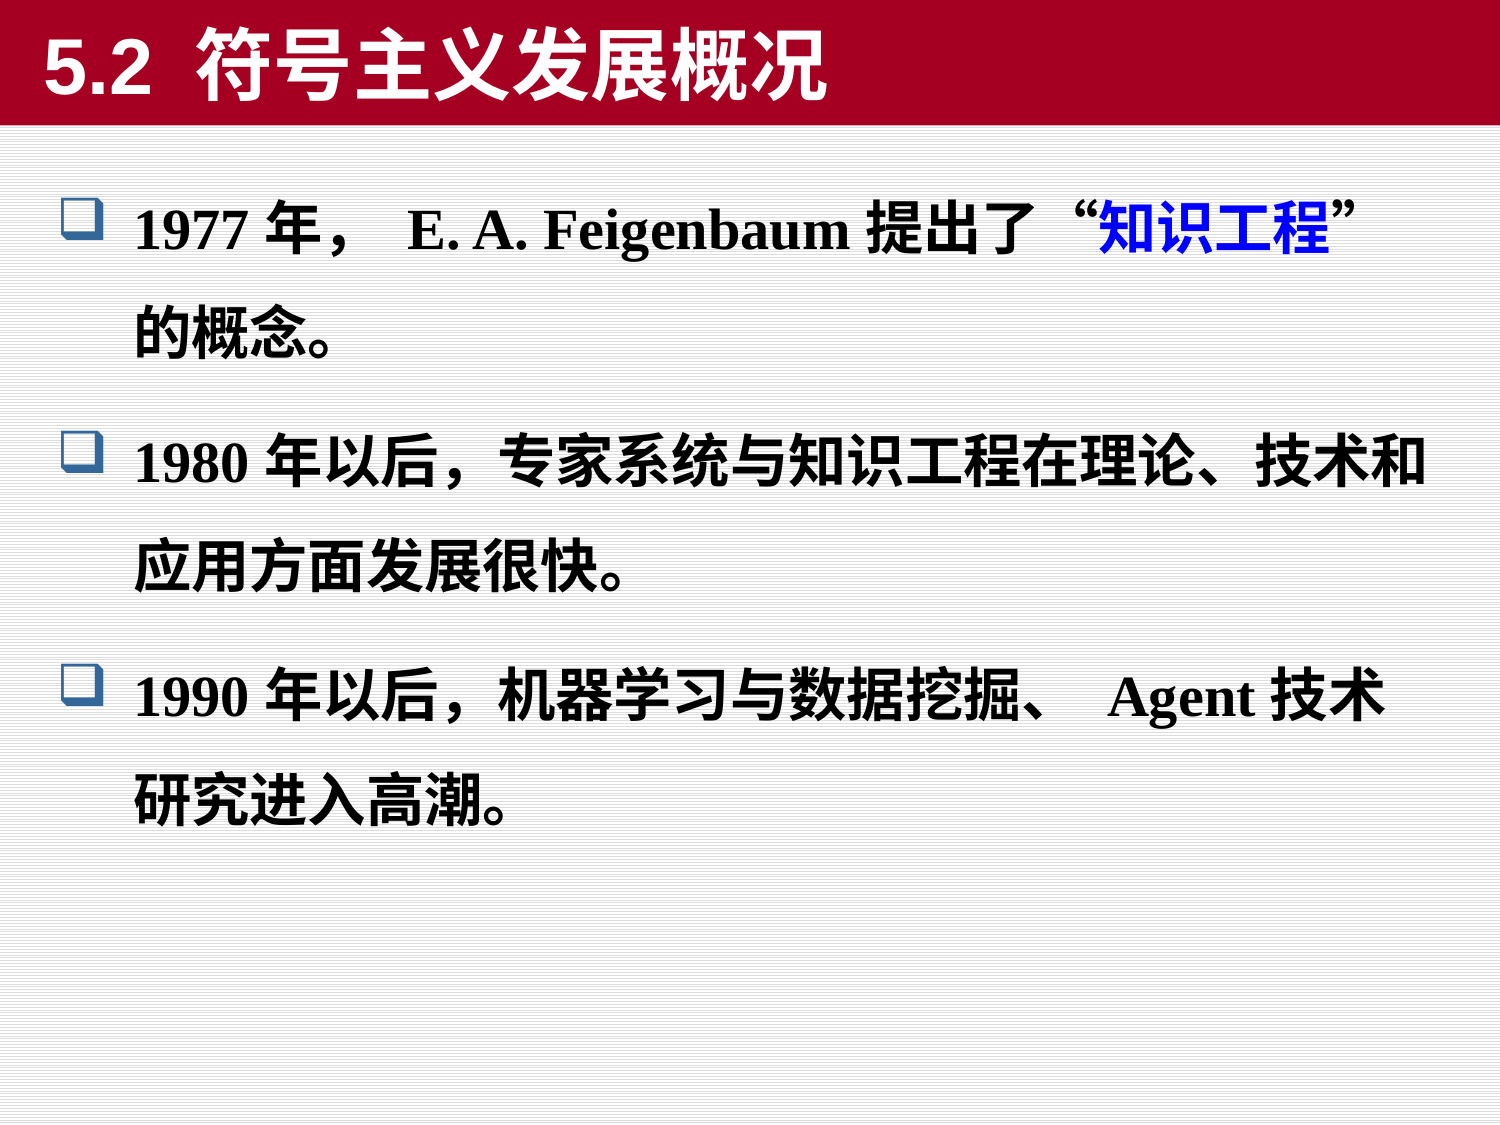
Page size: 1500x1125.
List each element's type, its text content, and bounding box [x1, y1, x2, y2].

text_box 5.2 符号主义发展概况 [0, 0, 1500, 126]
list 1977年， E. A. Feigenbaum提出了“知识工程”的概念。 1980年以后，专家系统与知识工程在理论、技术和应用方面发展很快。 1990年以后，机器学习与数据挖掘、 Agent技术研究进入高潮。 [41, 148, 1459, 1035]
